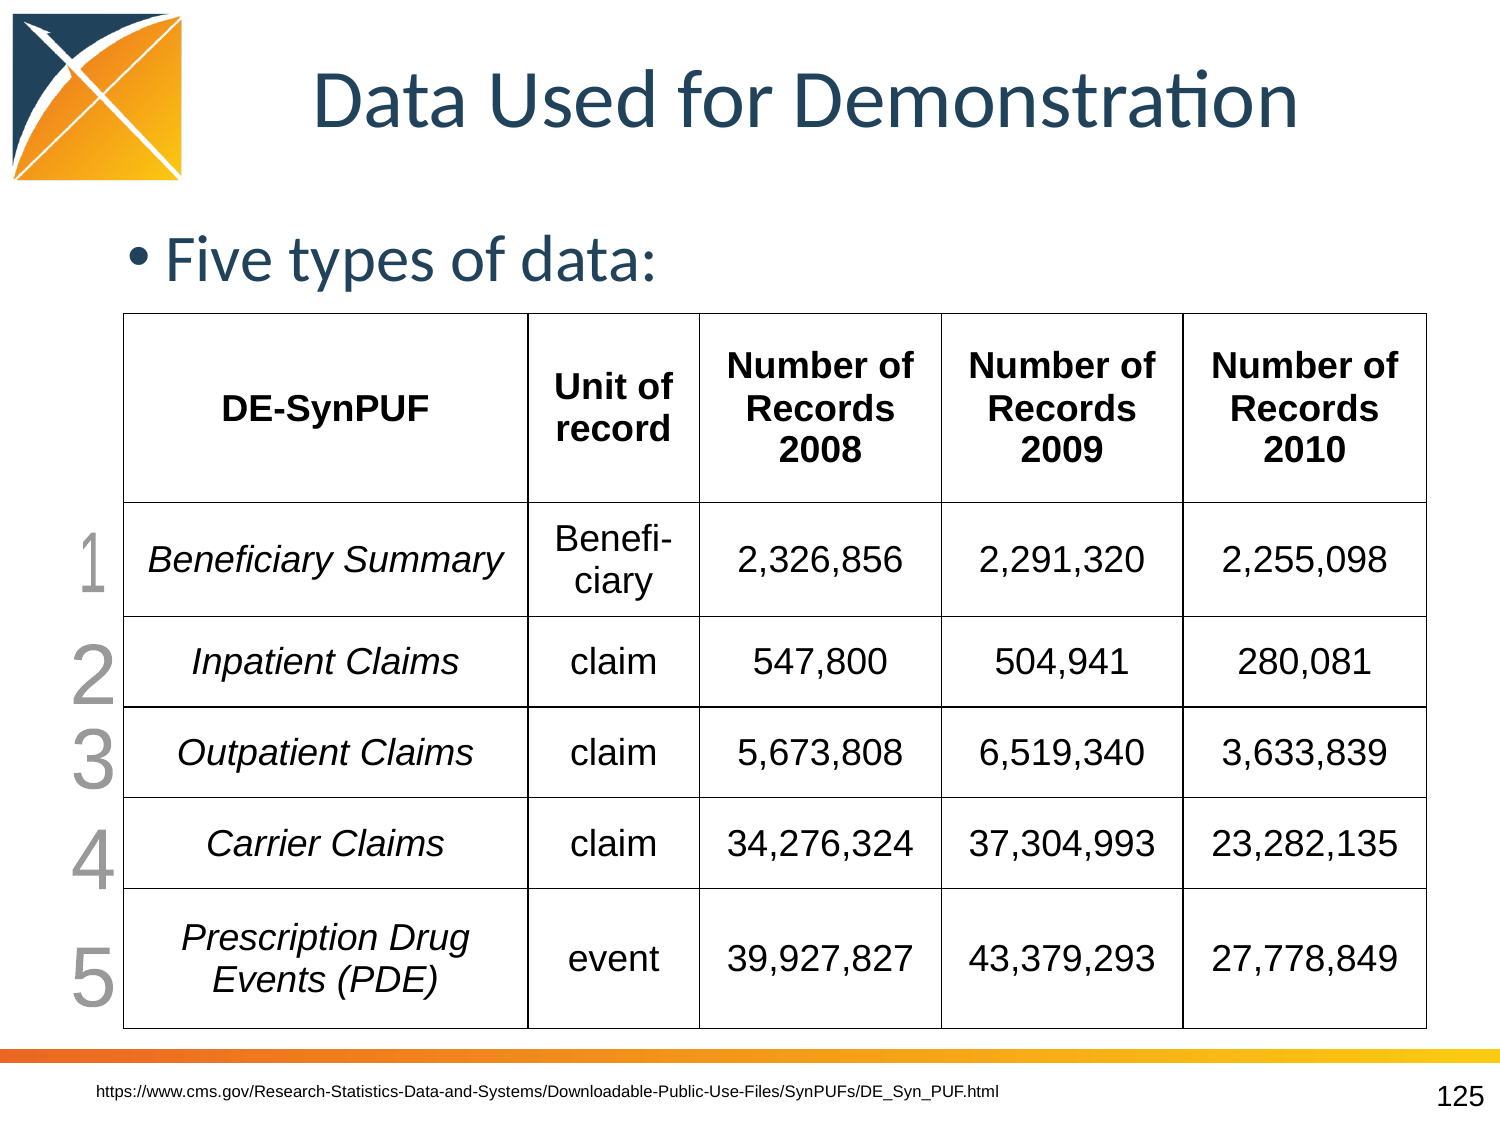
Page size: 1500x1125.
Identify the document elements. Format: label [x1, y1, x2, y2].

table_cell [529, 798, 699, 888]
table_cell [529, 617, 699, 706]
table_header [1184, 314, 1426, 502]
table_cell [529, 708, 699, 797]
table_cell [1184, 617, 1426, 706]
table_header [942, 314, 1182, 502]
text_box [73, 728, 113, 790]
table_header [124, 314, 527, 502]
list [75, 200, 1425, 1005]
text_box [81, 1065, 1149, 1125]
table_cell [124, 889, 527, 1028]
table_cell [529, 503, 699, 616]
table_cell [942, 889, 1182, 1028]
table_cell [124, 503, 527, 616]
slide_number [1149, 1065, 1500, 1125]
table_cell [942, 708, 1182, 797]
table_cell [124, 617, 527, 706]
table_cell [529, 889, 699, 1028]
table_cell [1184, 798, 1426, 888]
text_box [72, 829, 114, 890]
table_header [700, 314, 941, 502]
text_box [73, 644, 113, 704]
table_cell [124, 708, 527, 797]
table_cell [942, 617, 1182, 706]
table_cell [1184, 889, 1426, 1028]
table_cell [700, 708, 941, 797]
table_cell [700, 617, 941, 706]
table_cell [124, 798, 527, 888]
picture [0, 0, 206, 200]
table_cell [1184, 708, 1426, 797]
table_cell [700, 503, 941, 616]
table_cell [1184, 503, 1426, 616]
table_header [529, 314, 699, 502]
text_box [73, 947, 113, 1008]
table_cell [942, 798, 1182, 888]
title [187, 24, 1425, 163]
table_cell [700, 889, 941, 1028]
table_cell [700, 798, 941, 888]
text_box [82, 532, 105, 593]
table_cell [942, 503, 1182, 616]
